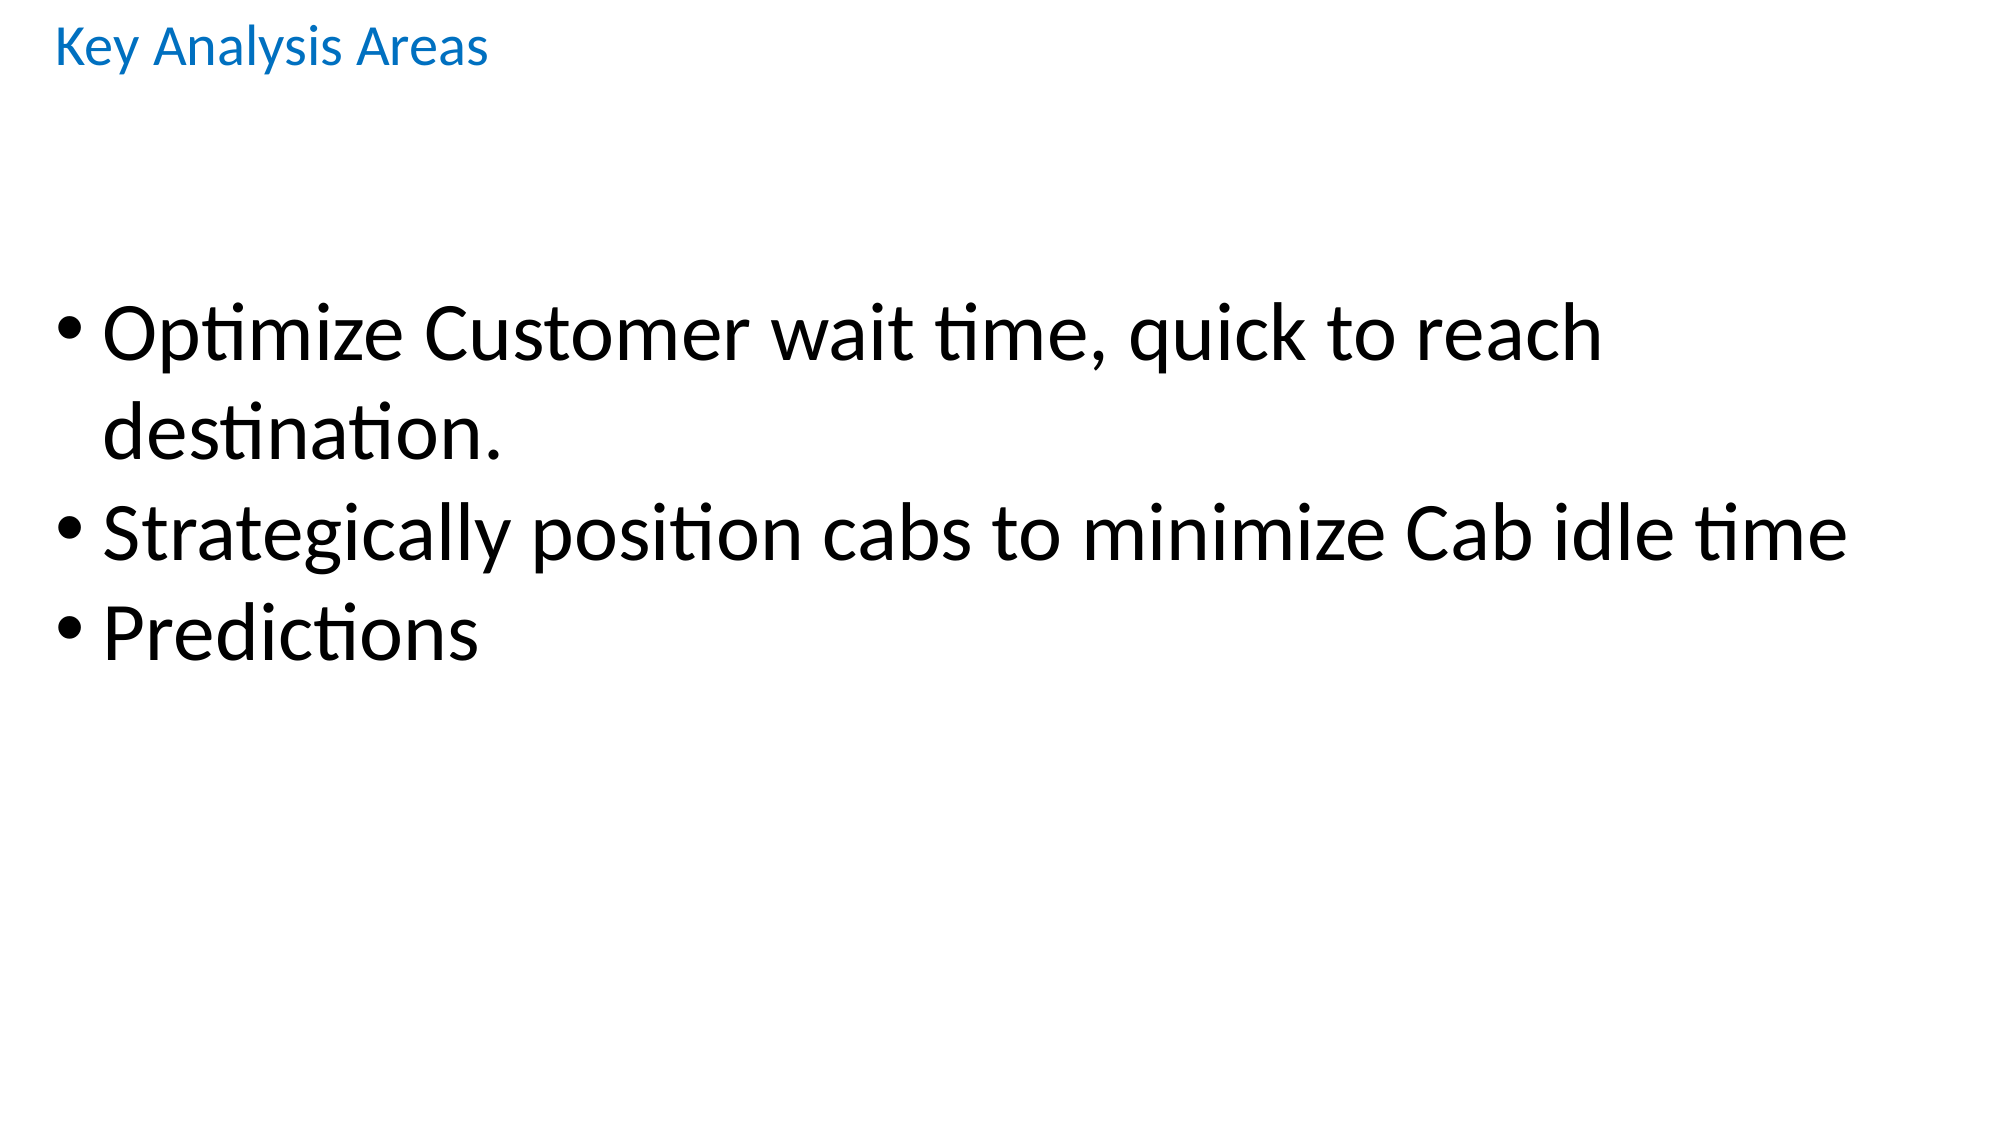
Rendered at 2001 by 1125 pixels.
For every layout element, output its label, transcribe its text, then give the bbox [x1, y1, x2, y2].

text_box Optimize Customer wait time, quick to reach destination. Strategically position cabs to minimize Cab idle time Predictions [41, 269, 1980, 684]
text_box Key Analysis Areas [41, 0, 1397, 85]
